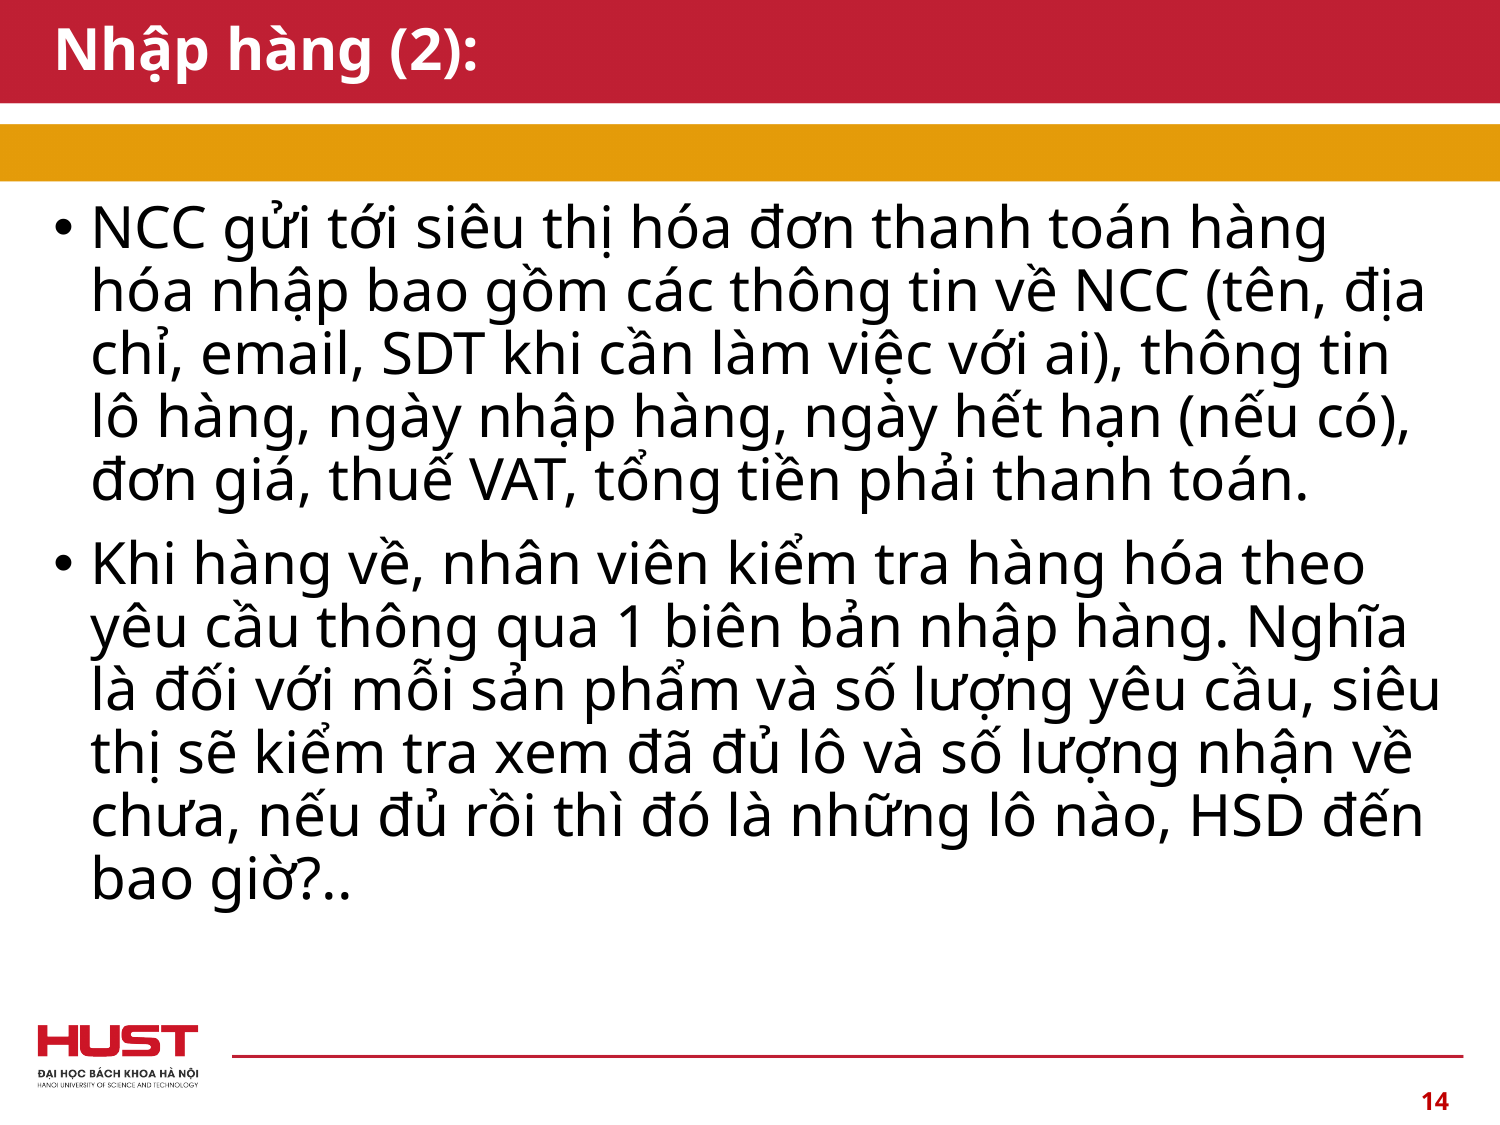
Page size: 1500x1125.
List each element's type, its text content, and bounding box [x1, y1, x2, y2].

list NCC gửi tới siêu thị hóa đơn thanh toán hàng hóa nhập bao gồm các thông tin về NCC (tên, địa chỉ, email, SDT khi cần làm việc với ai), thông tin lô hàng, ngày nhập hàng, ngày hết hạn (nếu có), đơn giá, thuế VAT, tổng tiền phải thanh toán. Khi hàng về, nhân viên kiểm tra hàng hóa theo yêu cầu thông qua 1 biên bản nhập hàng. Nghĩa là đối với mỗi sản phẩm và số lượng yêu cầu, siêu thị sẽ kiểm tra xem đã đủ lô và số lượng nhận về chưa, nếu đủ rồi thì đó là những lô nào, HSD đến bao giờ?.. [38, 191, 1462, 1000]
picture [0, 0, 1500, 1125]
title Nhập hàng (2): [38, 12, 1462, 87]
slide_number 14 [1126, 1078, 1464, 1125]
